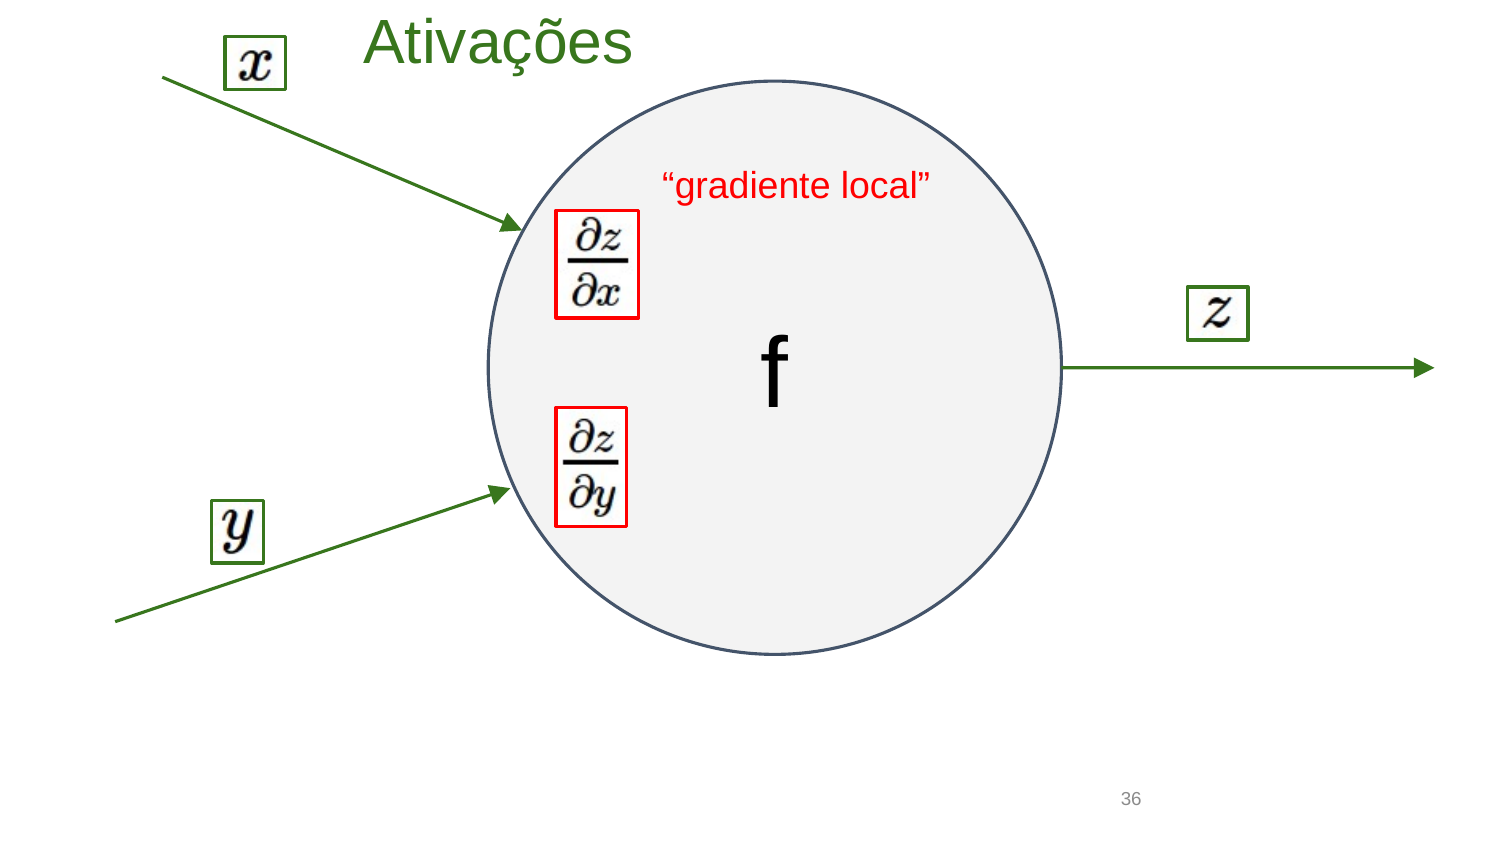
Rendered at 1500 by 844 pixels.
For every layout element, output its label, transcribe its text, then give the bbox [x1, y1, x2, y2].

picture [226, 38, 285, 89]
slide_number 36 [1066, 765, 1157, 831]
picture [557, 211, 638, 317]
text_box Ativações [348, 0, 1015, 51]
text_box f [488, 81, 1062, 655]
picture [213, 502, 262, 562]
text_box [115, 488, 511, 622]
text_box “gradiente local” [647, 146, 994, 241]
picture [1188, 288, 1247, 339]
picture [557, 408, 625, 525]
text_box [162, 77, 523, 231]
